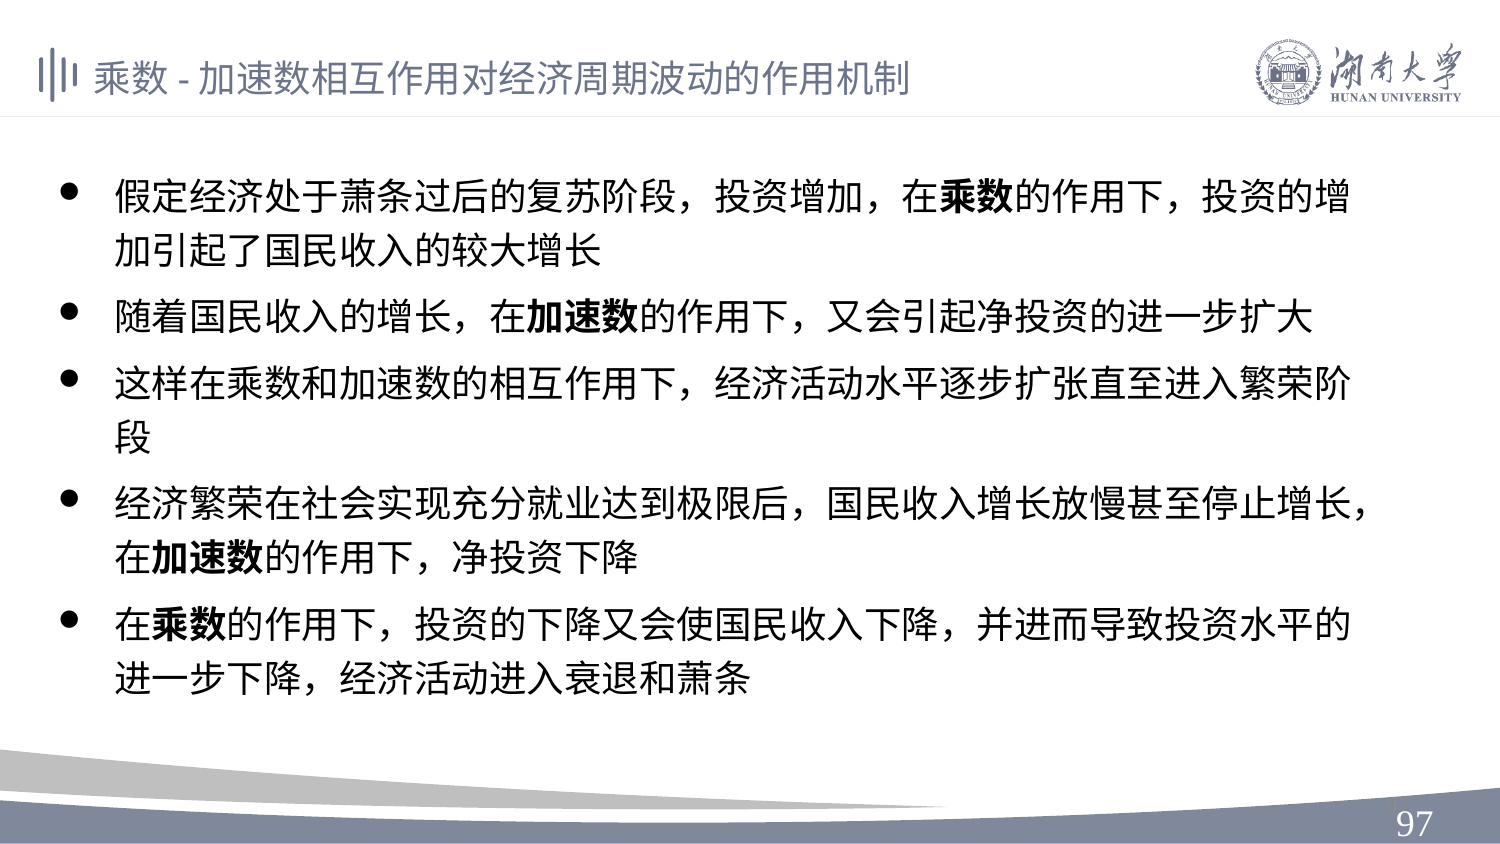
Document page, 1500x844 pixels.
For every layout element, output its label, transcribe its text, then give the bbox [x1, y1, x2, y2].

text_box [39, 47, 78, 103]
text_box 乘数-加速数相互作用对经济周期波动的作用机制 [79, 47, 1177, 108]
list 假定经济处于萧条过后的复苏阶段，投资增加，在乘数的作用下，投资的增加引起了国民收入的较大增长 随着国民收入的增长，在加速数的作用下，又会引起净投资的进一步扩大 这样在乘数和加速数的相互作用下，经济活动水平逐步扩张直至进入繁荣阶段 经济繁荣在社会实现充分就业达到极限后，国民收入增长放慢甚至停止增长，在加速数的作用下，净投资下降 在乘数的作用下，投资的下降又会使国民收入下降，并进而导致投资水平的进一步下降，经济活动进入衰退和萧条 [43, 156, 1394, 714]
picture [1249, 33, 1465, 109]
slide_number 97 [1074, 782, 1425, 827]
